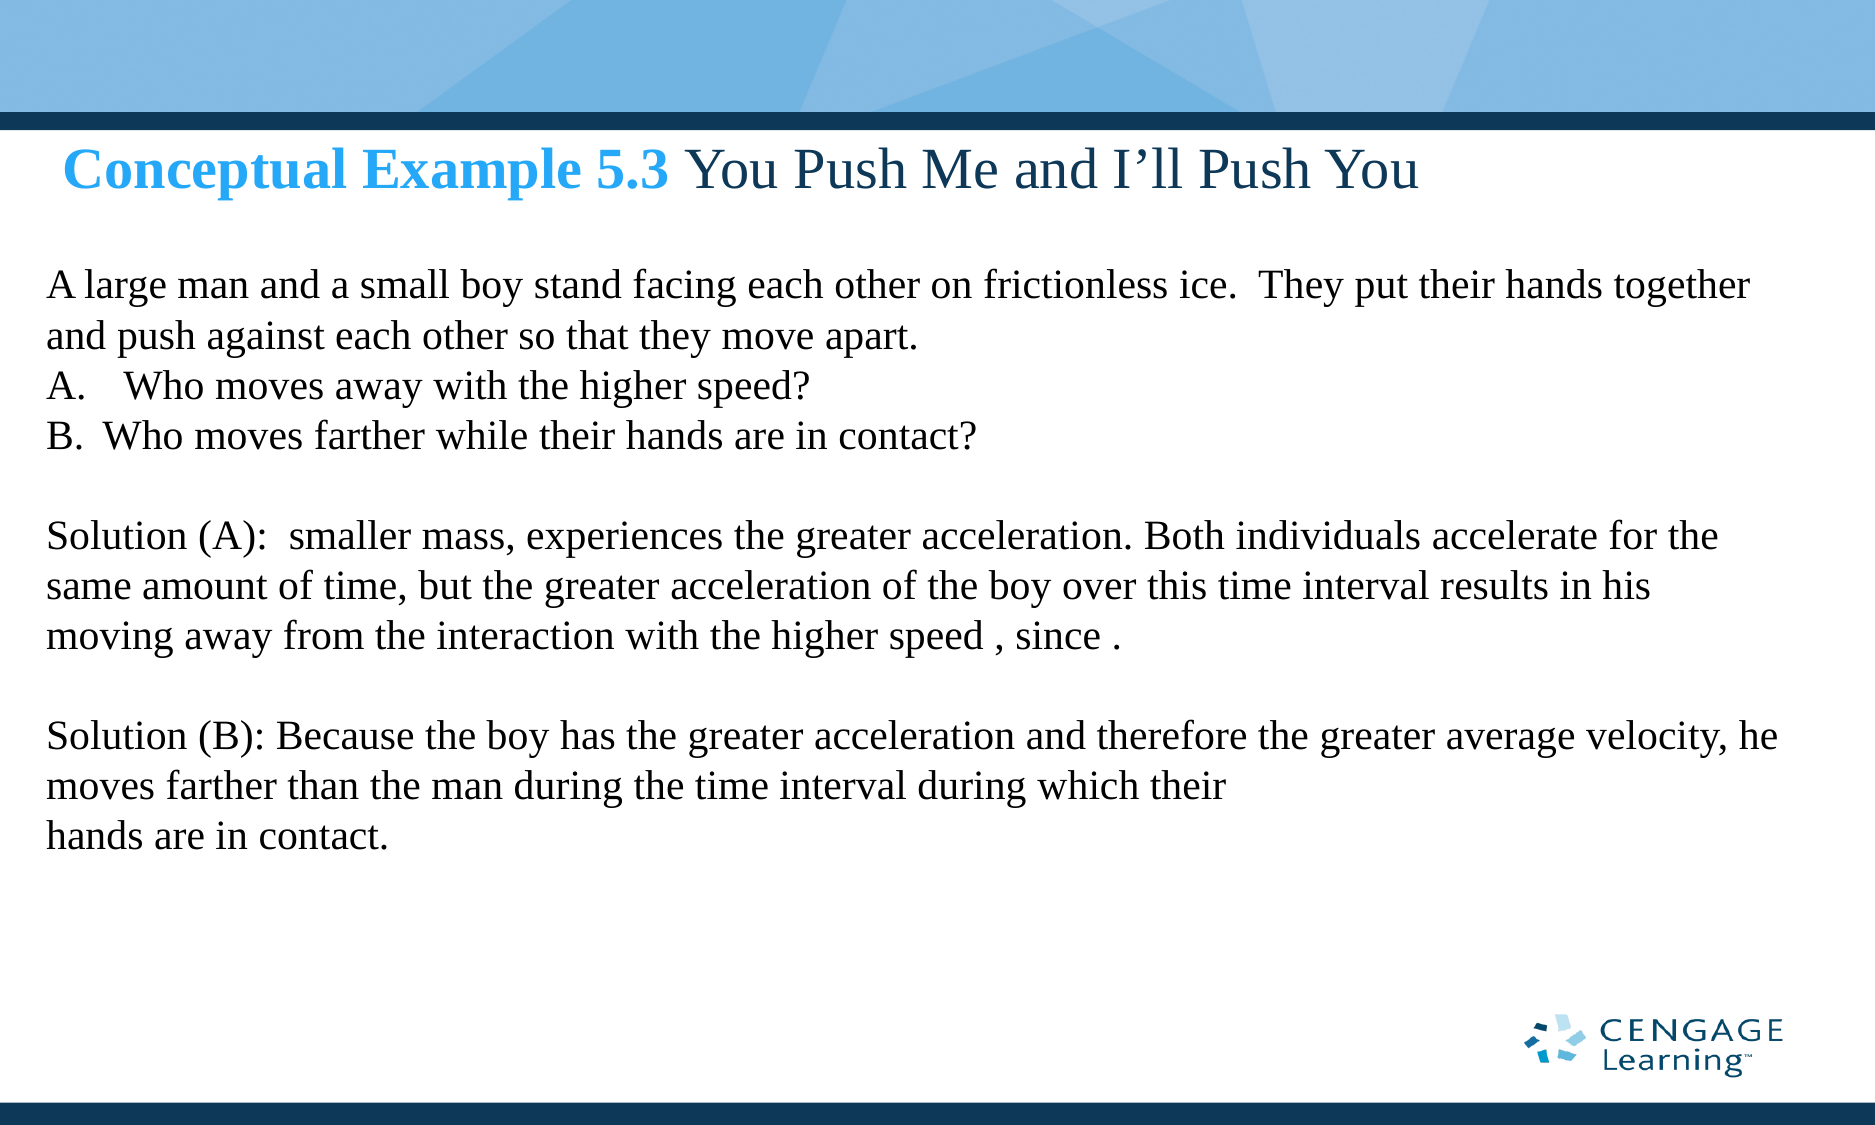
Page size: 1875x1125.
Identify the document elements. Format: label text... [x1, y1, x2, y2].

title Conceptual Example 5.3 You Push Me and I’ll Push You [62, 149, 1782, 250]
picture [1494, 990, 1812, 1101]
picture [0, 0, 1875, 112]
